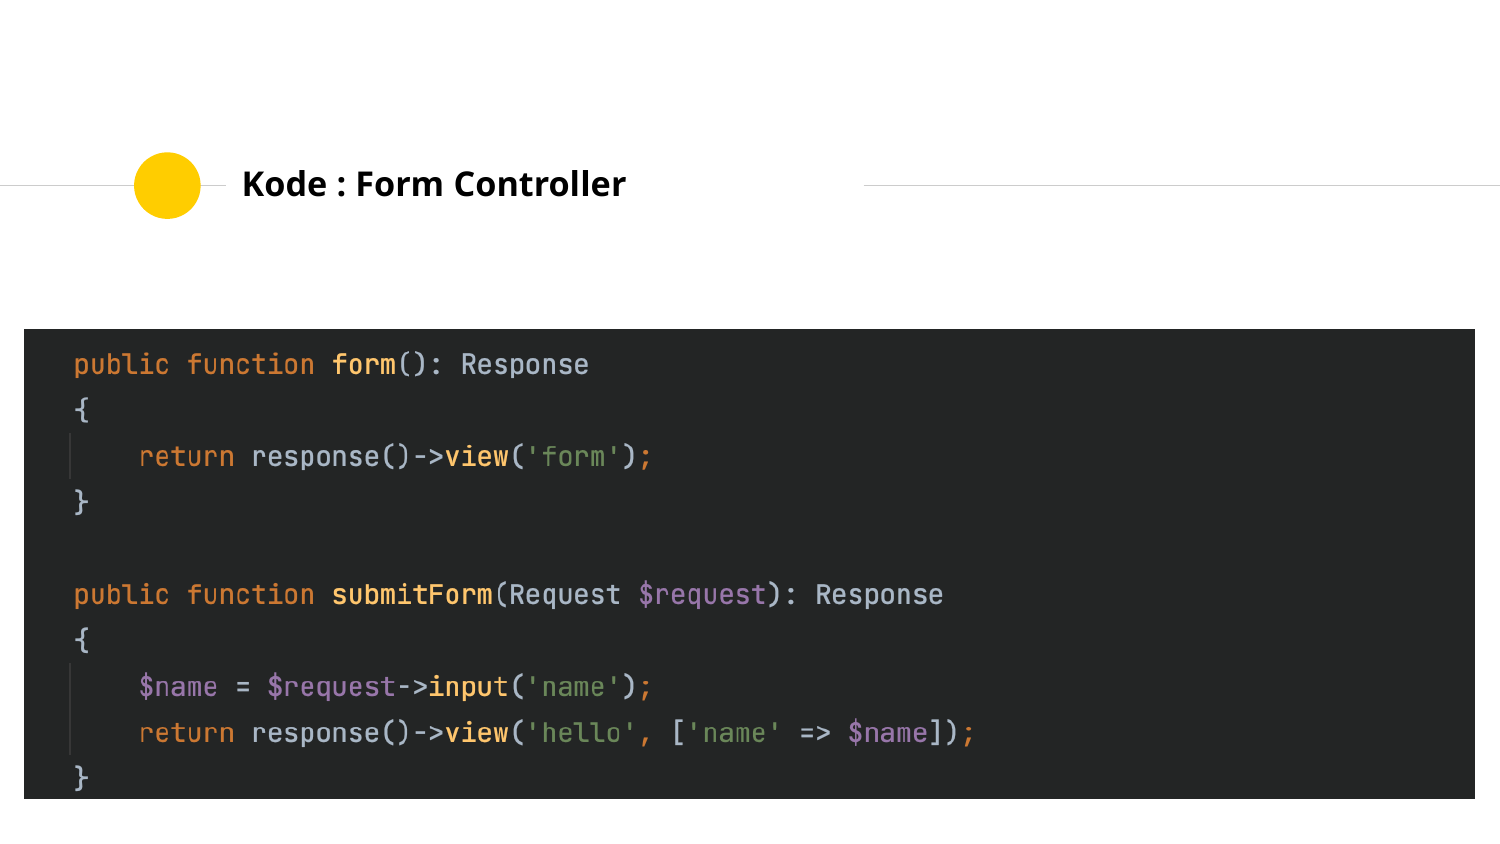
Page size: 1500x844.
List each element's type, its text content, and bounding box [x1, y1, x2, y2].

title Kode : Form Controller [226, 146, 863, 219]
picture [24, 328, 1476, 800]
